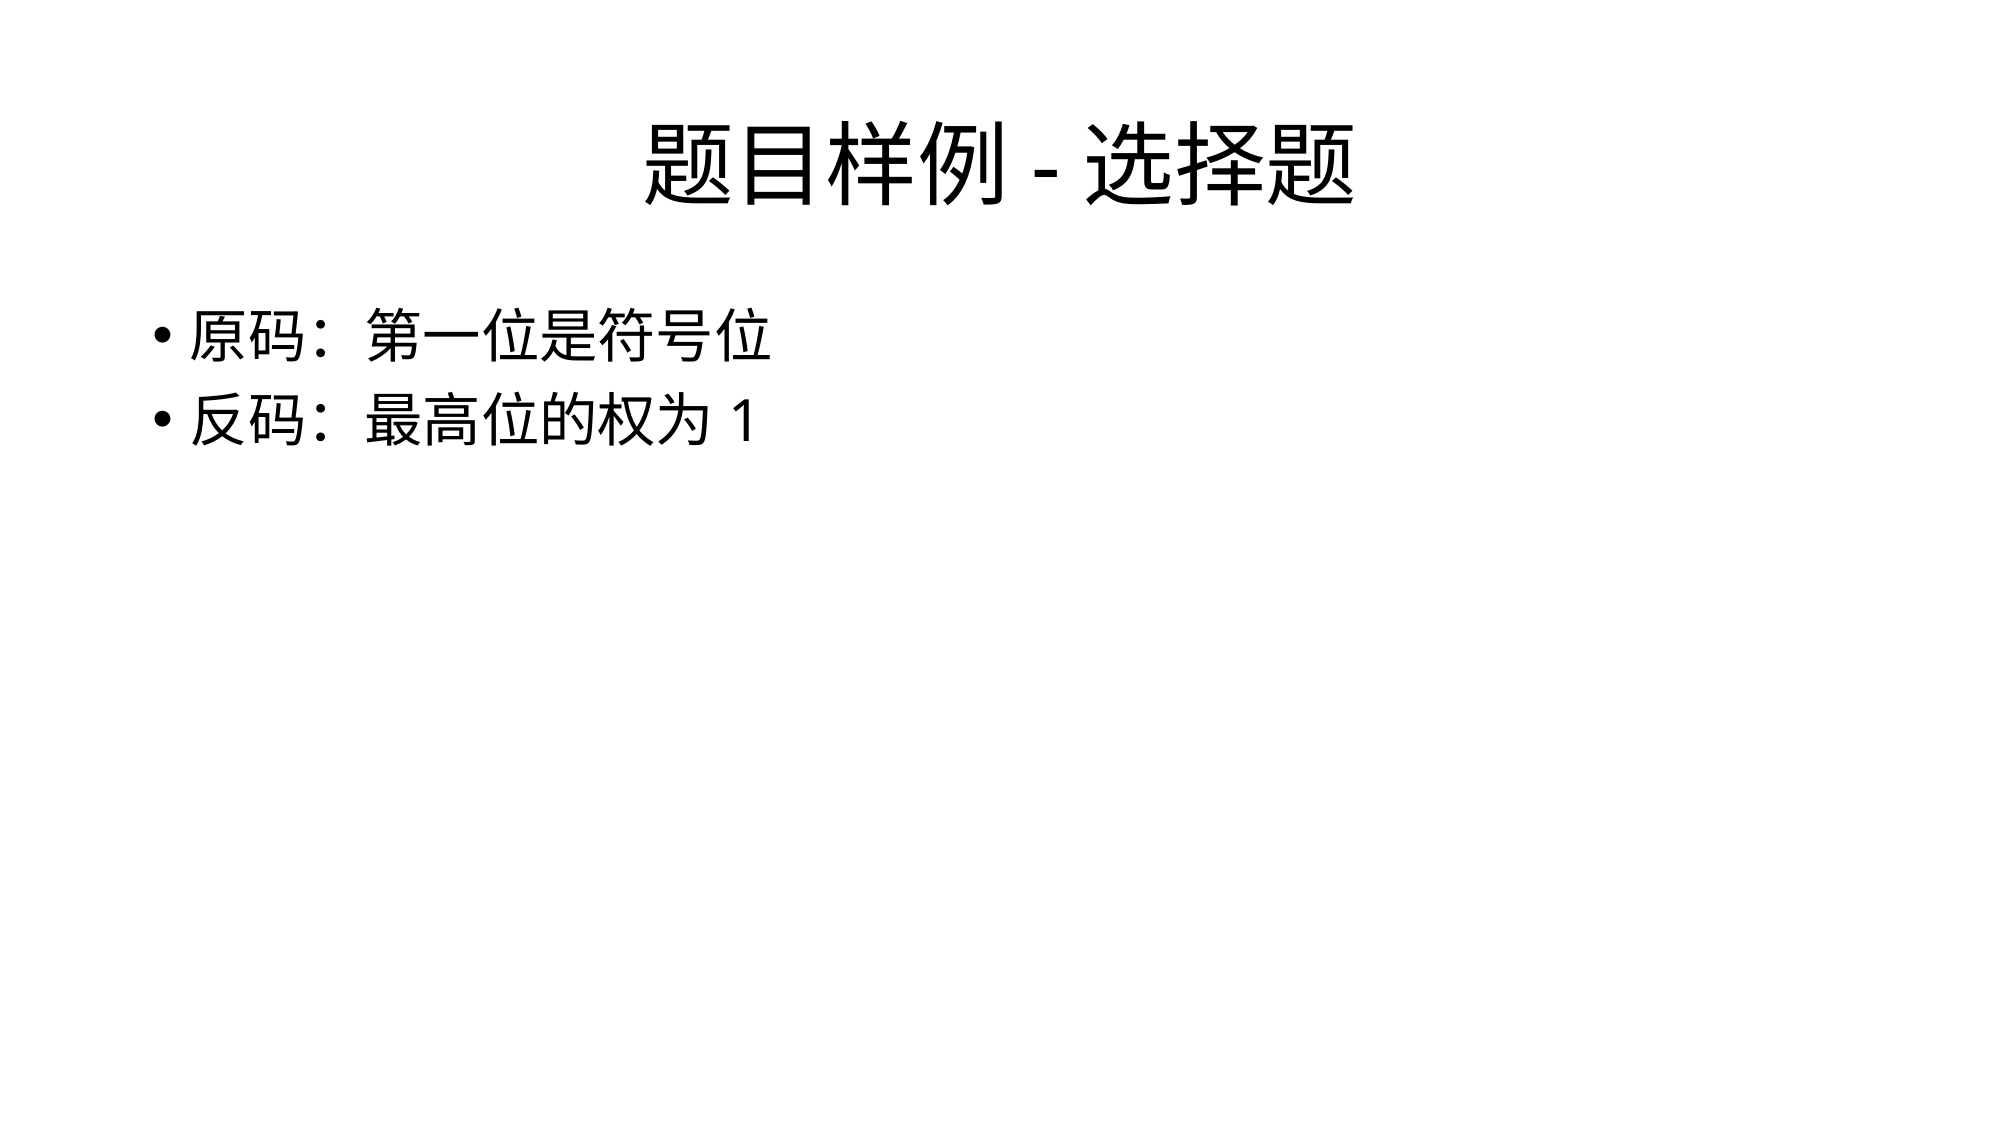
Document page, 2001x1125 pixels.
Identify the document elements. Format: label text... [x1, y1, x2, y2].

title 题目样例-选择题 [137, 59, 1863, 278]
